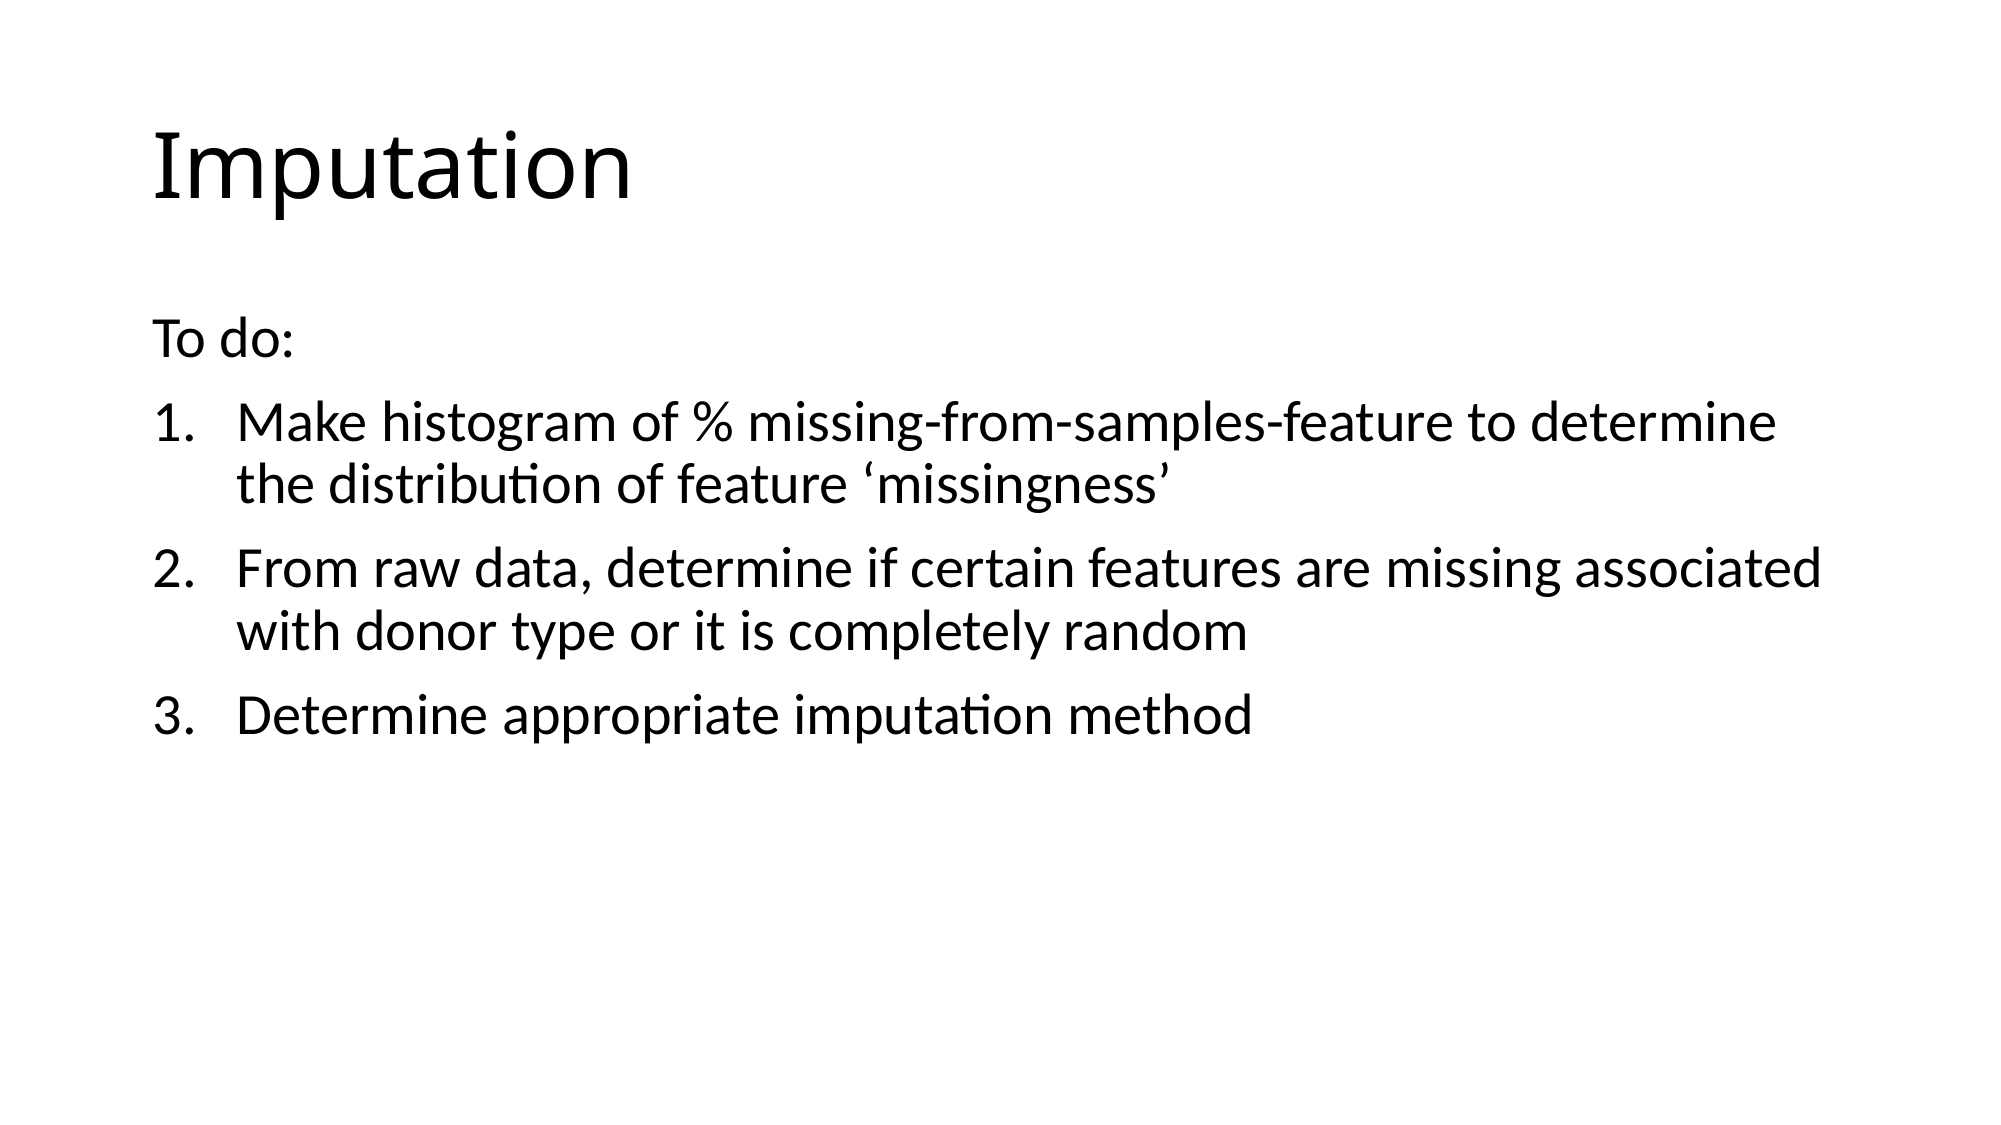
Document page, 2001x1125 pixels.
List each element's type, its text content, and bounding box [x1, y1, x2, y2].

list To do: Make histogram of % missing-from-samples-feature to determine the distribution of feature ‘missingness’ From raw data, determine if certain features are missing associated with donor type or it is completely random Determine appropriate imputation method [137, 299, 1863, 1014]
title Imputation [137, 59, 1863, 278]
